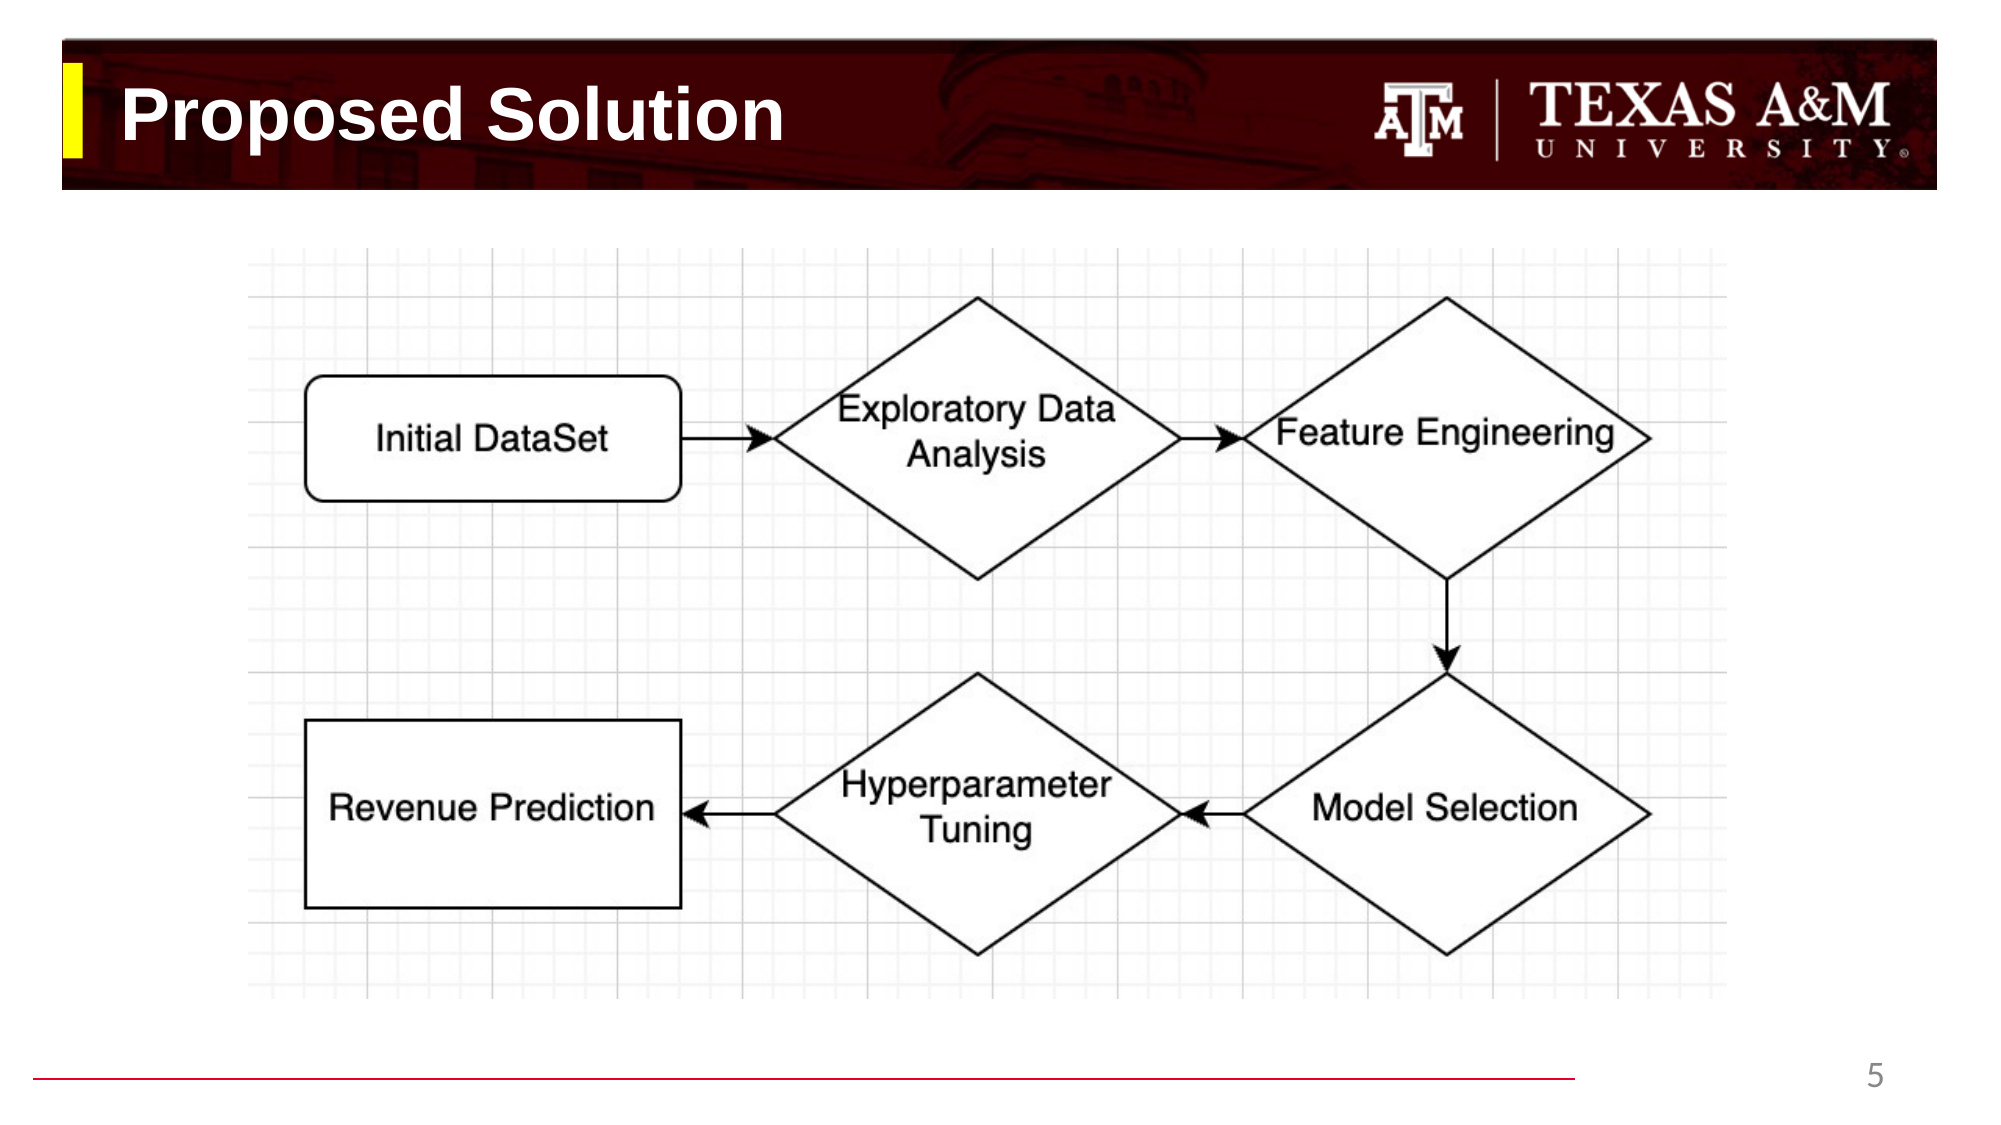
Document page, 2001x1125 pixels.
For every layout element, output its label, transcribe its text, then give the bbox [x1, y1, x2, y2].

picture [62, 37, 105, 190]
picture [248, 248, 1727, 999]
title Proposed Solution [105, 16, 1367, 205]
picture [1367, 37, 1937, 190]
slide_number 5 [1433, 1042, 1900, 1103]
